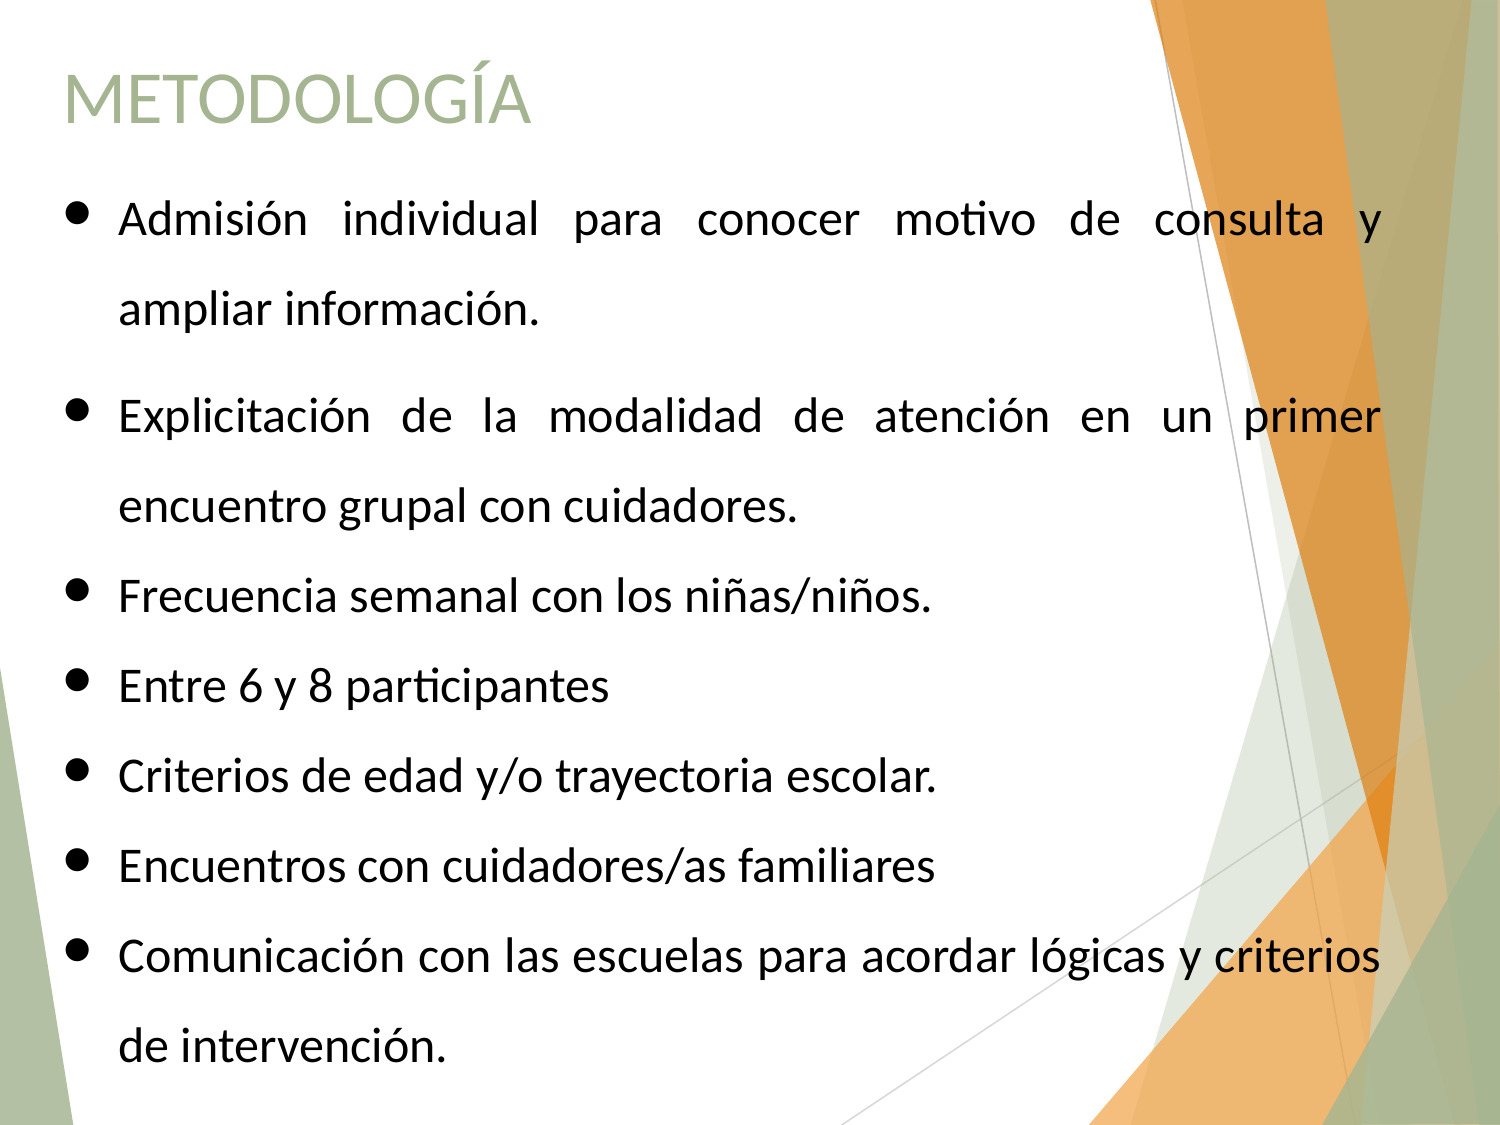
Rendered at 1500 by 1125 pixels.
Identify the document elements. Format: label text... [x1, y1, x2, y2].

text_box METODOLOGÍA Admisión individual para conocer motivo de consulta y ampliar información. Explicitación de la modalidad de atención en un primer encuentro grupal con cuidadores. Frecuencia semanal con los niñas/niños. Entre 6 y 8 participantes Criterios de edad y/o trayectoria escolar. Encuentros con cuidadores/as familiares Comunicación con las escuelas para acordar lógicas y criterios de intervención. [47, 35, 1398, 1080]
